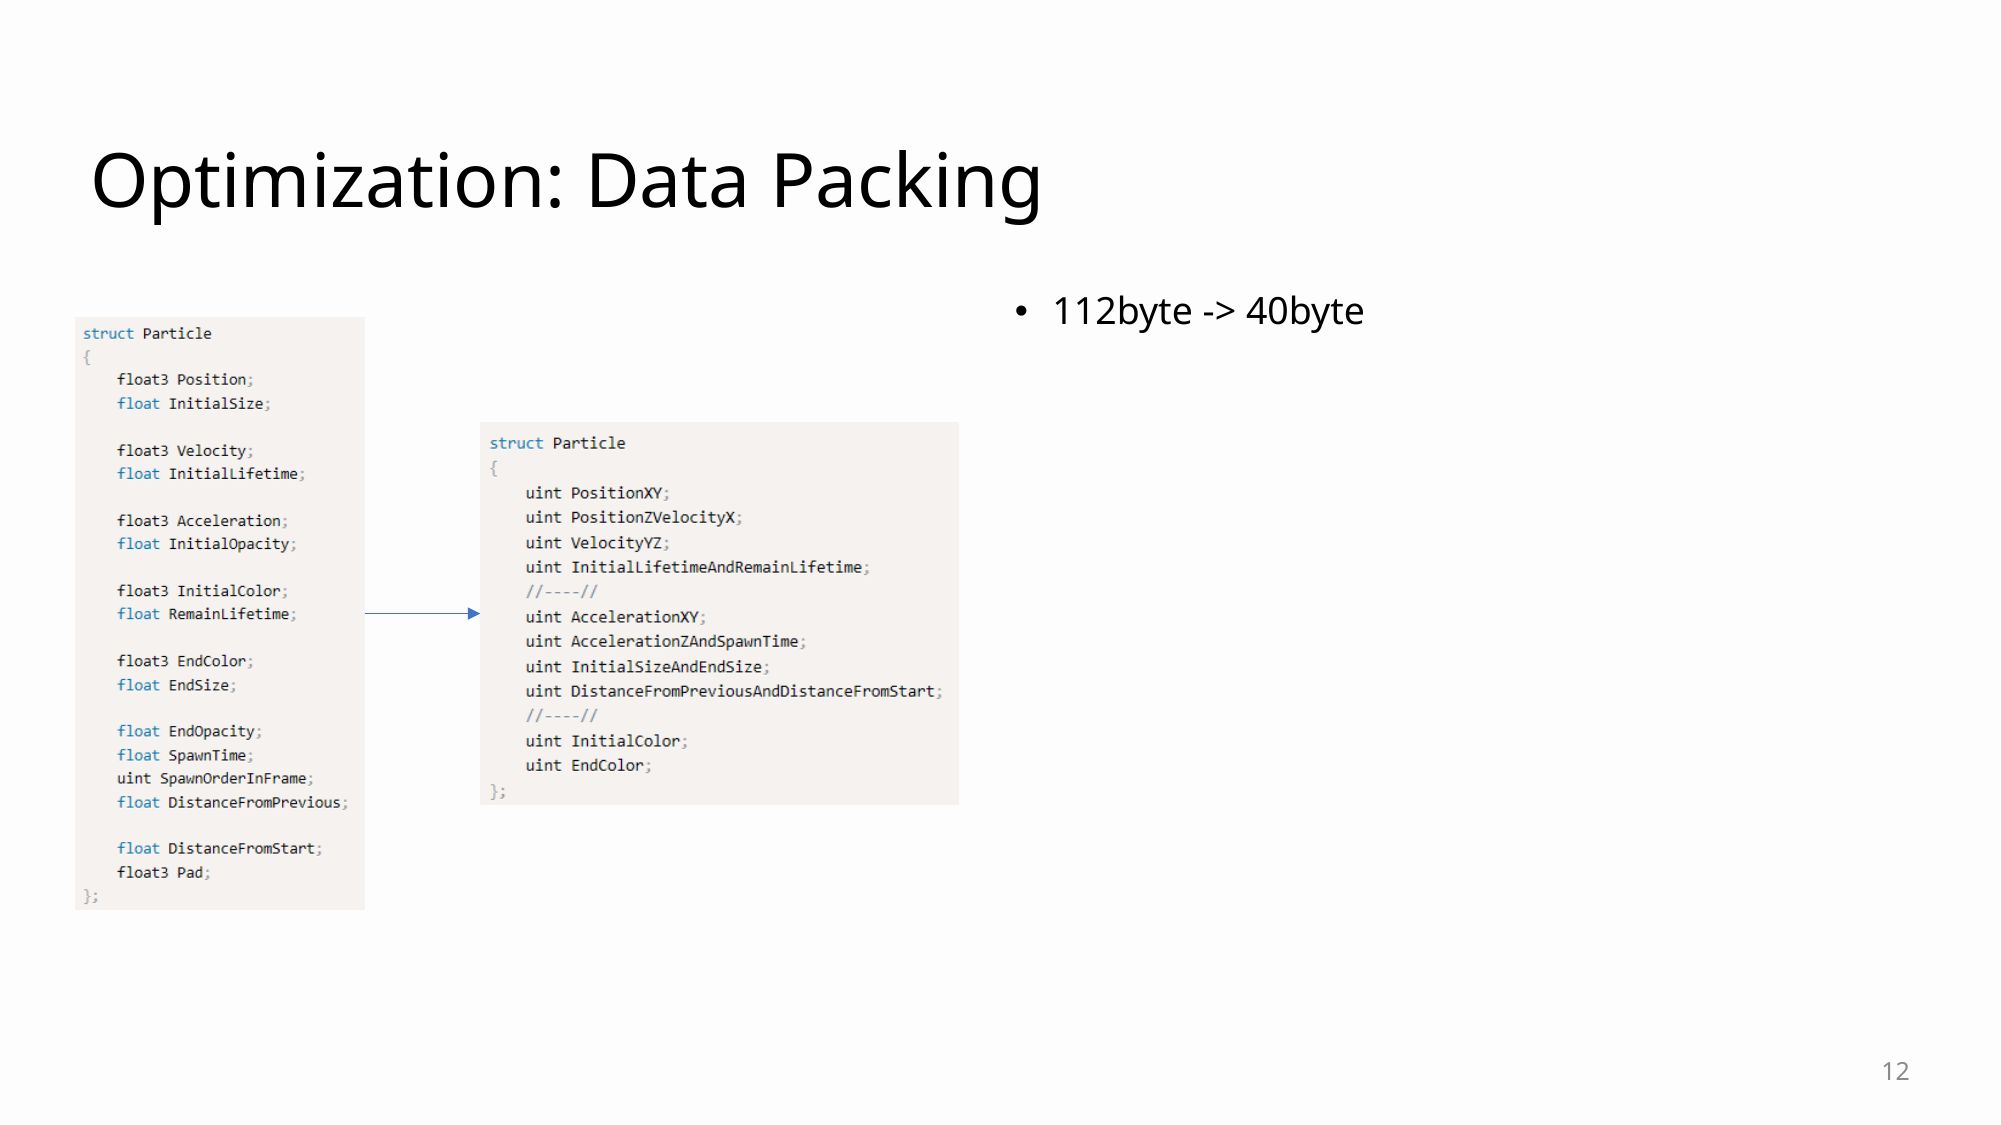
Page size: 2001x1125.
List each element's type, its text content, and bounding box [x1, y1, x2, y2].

picture [74, 317, 365, 911]
slide_number 12 [1475, 1042, 1925, 1103]
picture [480, 422, 959, 805]
title Optimization: Data Packing [75, 82, 1925, 285]
list 112byte -> 40byte [999, 284, 1925, 975]
